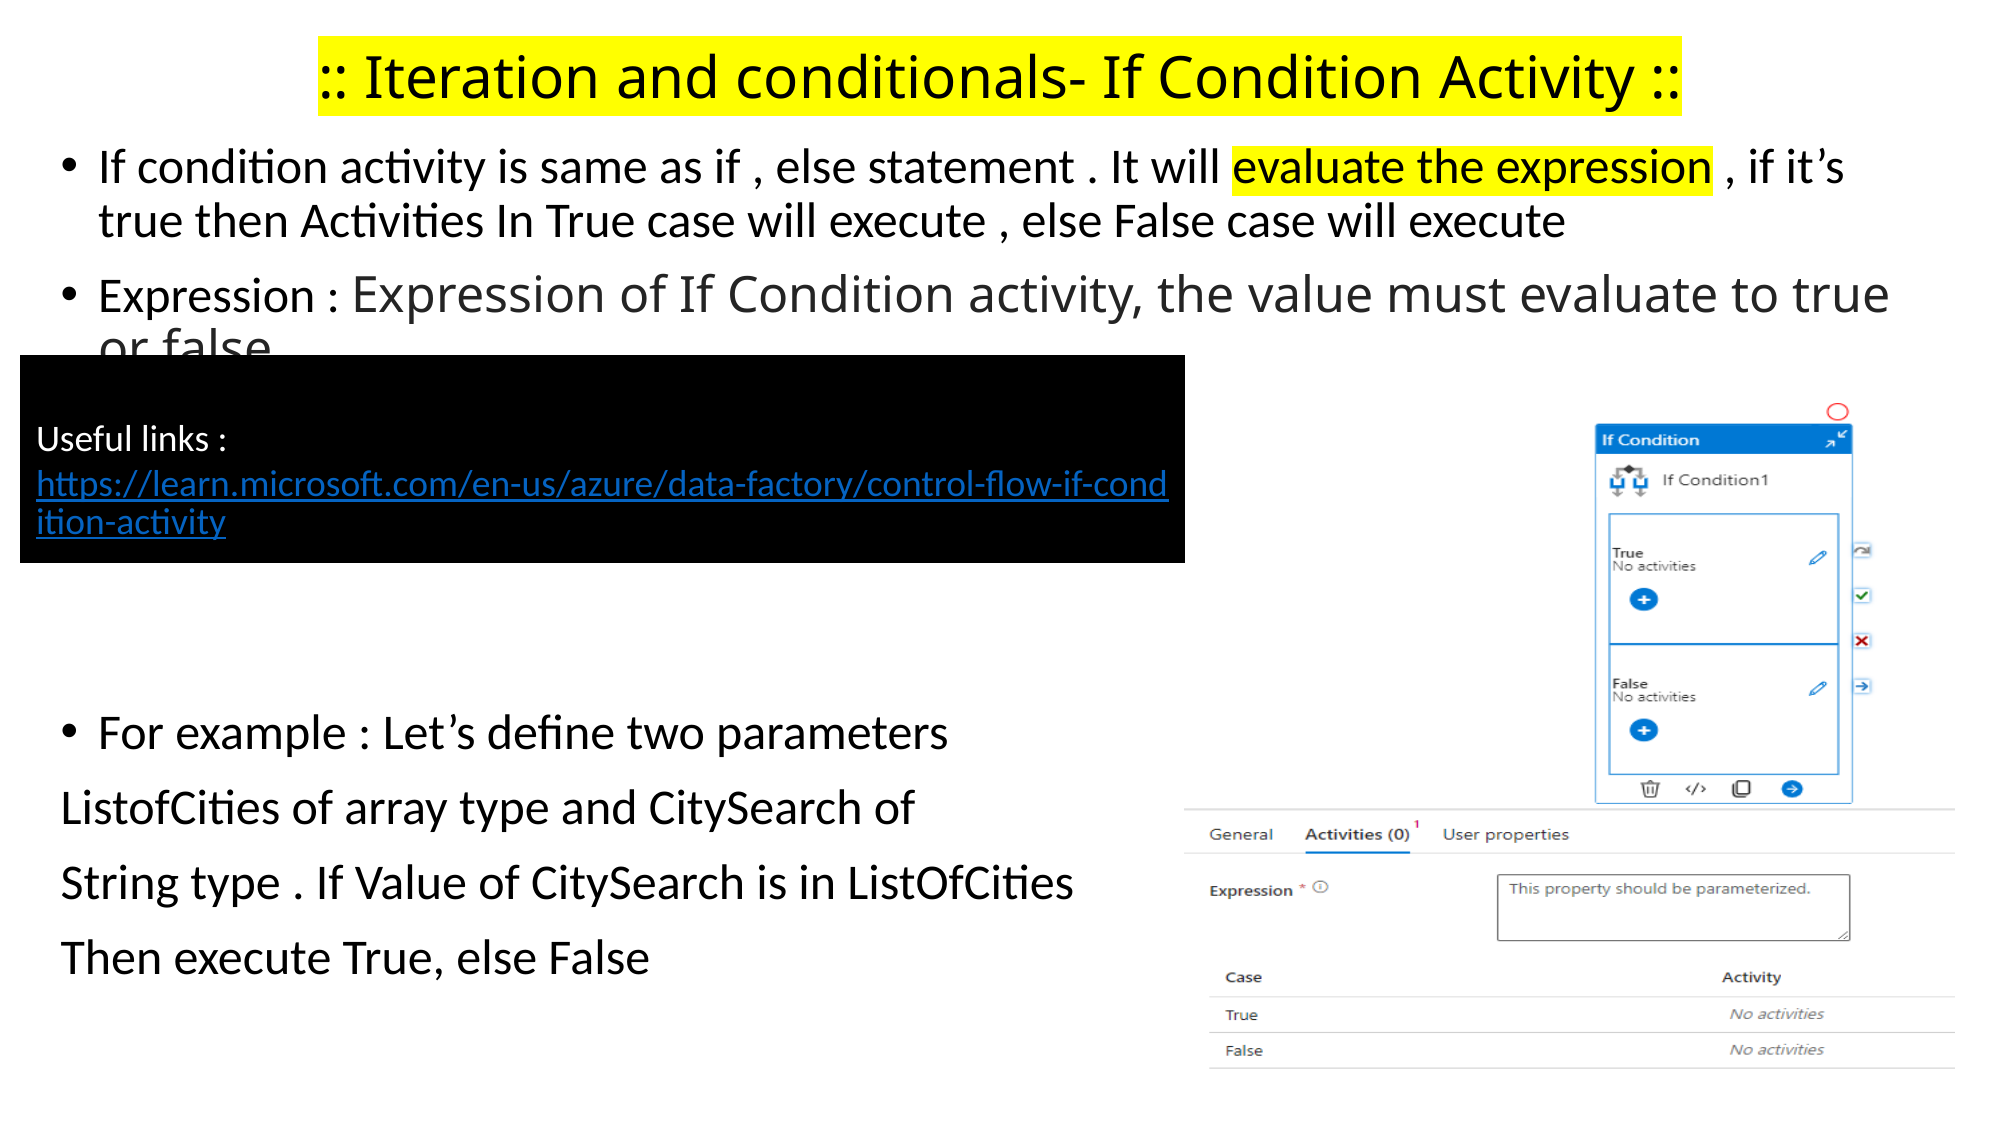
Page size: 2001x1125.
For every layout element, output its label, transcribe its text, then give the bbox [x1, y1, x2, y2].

list If condition activity is same as if , else statement . It will evaluate the expression , if it’s true then Activities In True case will execute , else False case will execute Expression : Expression of If Condition activity, the value must evaluate to true or false For example : Let’s define two parameters ListofCities of array type and CitySearch of String type . If Value of CitySearch is in ListOfCities Then execute True, else False [45, 133, 1954, 374]
picture [1184, 374, 1955, 1086]
list If condition activity is same as if , else statement . It will evaluate the expression , if it’s true then Activities In True case will execute , else False case will execute Expression : Expression of If Condition activity, the value must evaluate to true or false For example : Let’s define two parameters ListofCities of array type and CitySearch of String type . If Value of CitySearch is in ListOfCities Then execute True, else False [45, 563, 1954, 1099]
title :: Iteration and conditionals- If Condition Activity :: [137, 26, 1863, 133]
text_box Useful links : https://learn.microsoft.com/en-us/azure/data-factory/control-flow-if-condition-activity [20, 355, 1185, 563]
